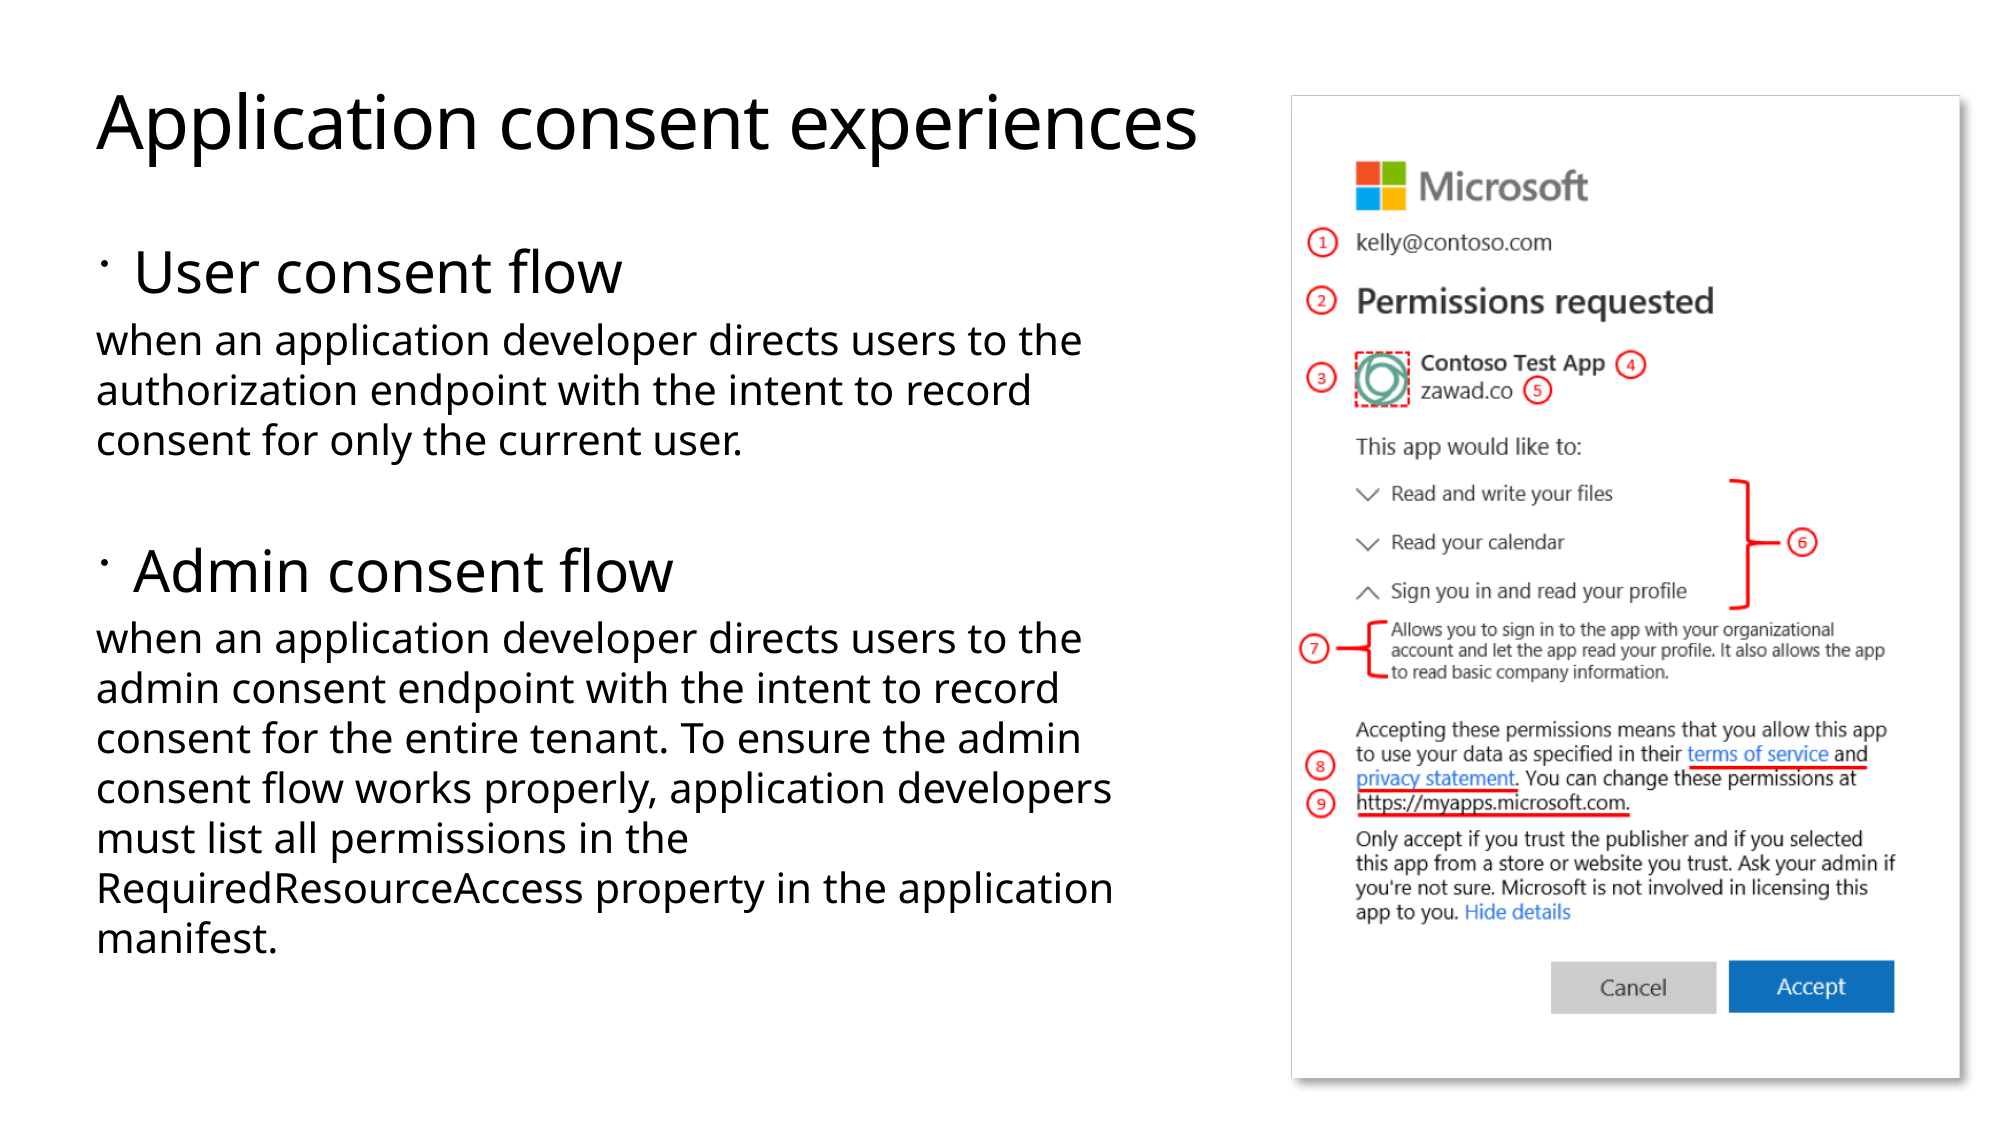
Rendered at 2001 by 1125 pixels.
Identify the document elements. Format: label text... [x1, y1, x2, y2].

picture [1287, 91, 1977, 1092]
title Application consent experiences [96, 75, 1904, 166]
list User consent flow when an application developer directs users to the authorization endpoint with the intent to record consent for only the current user. Admin consent flow when an application developer directs users to the admin consent endpoint with the intent to record consent for the entire tenant. To ensure the admin consent flow works properly, application developers must list all permissions in the RequiredResourceAccess property in the application manifest. [95, 235, 1180, 1078]
